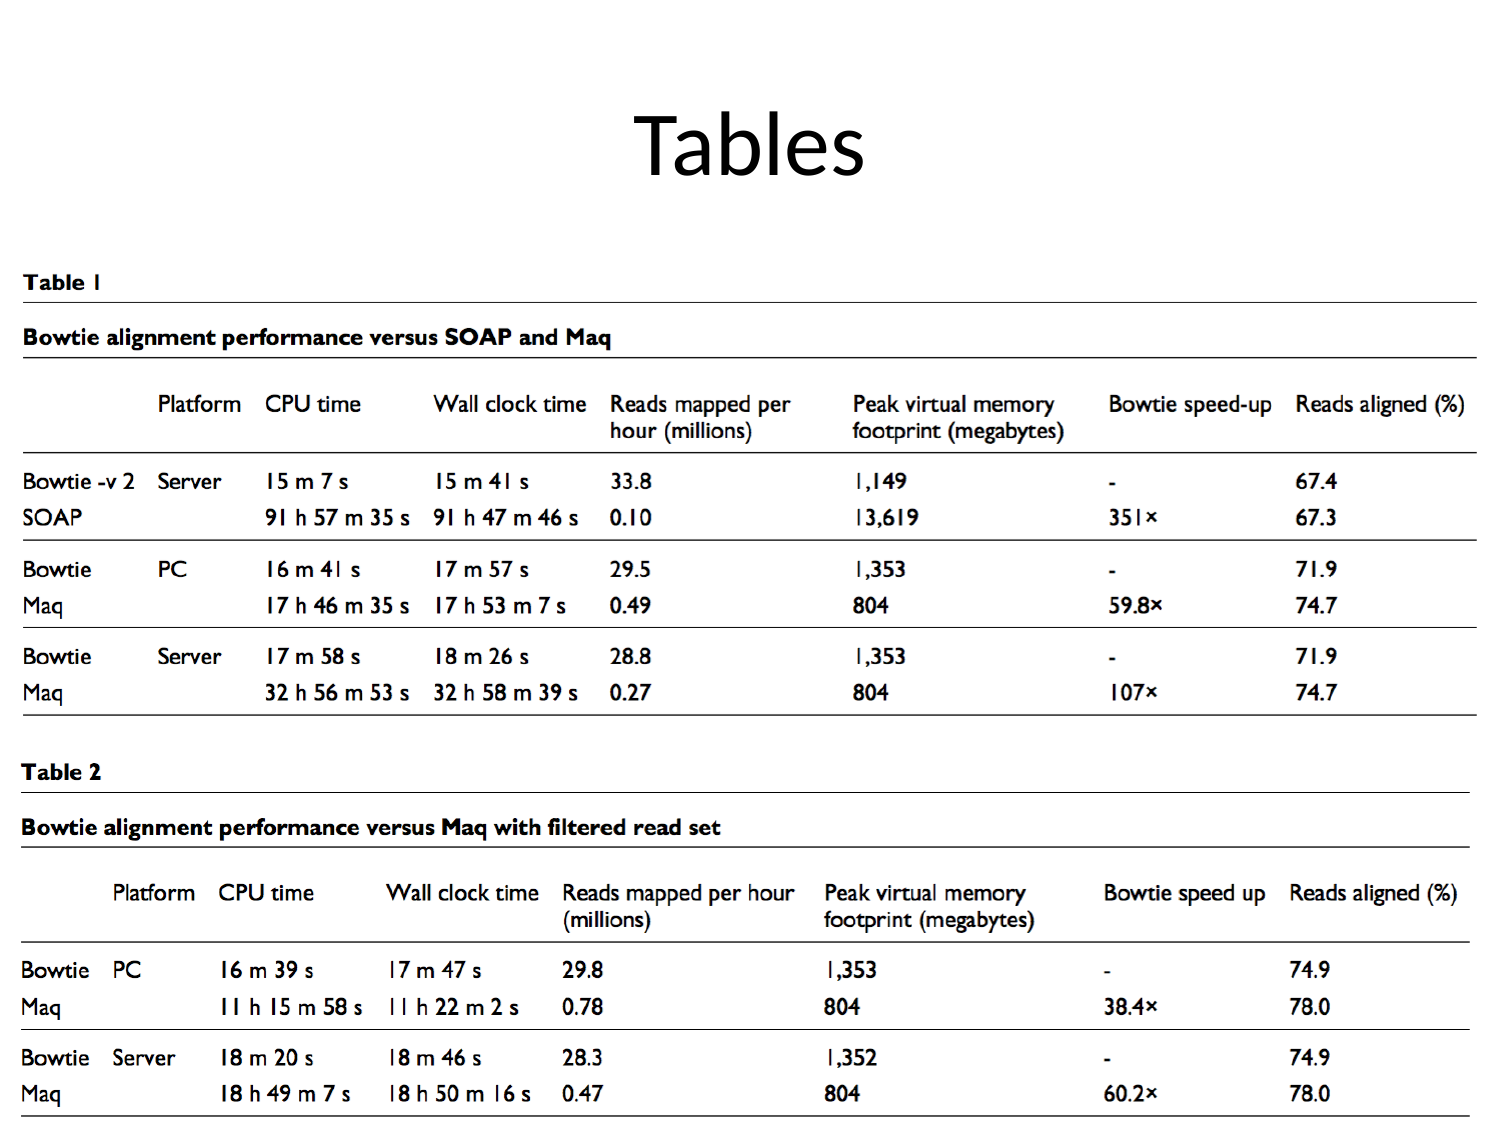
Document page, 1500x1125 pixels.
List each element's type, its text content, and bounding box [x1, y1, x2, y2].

title Tables [75, 45, 1425, 233]
picture [0, 747, 1500, 1125]
picture [0, 250, 1500, 726]
